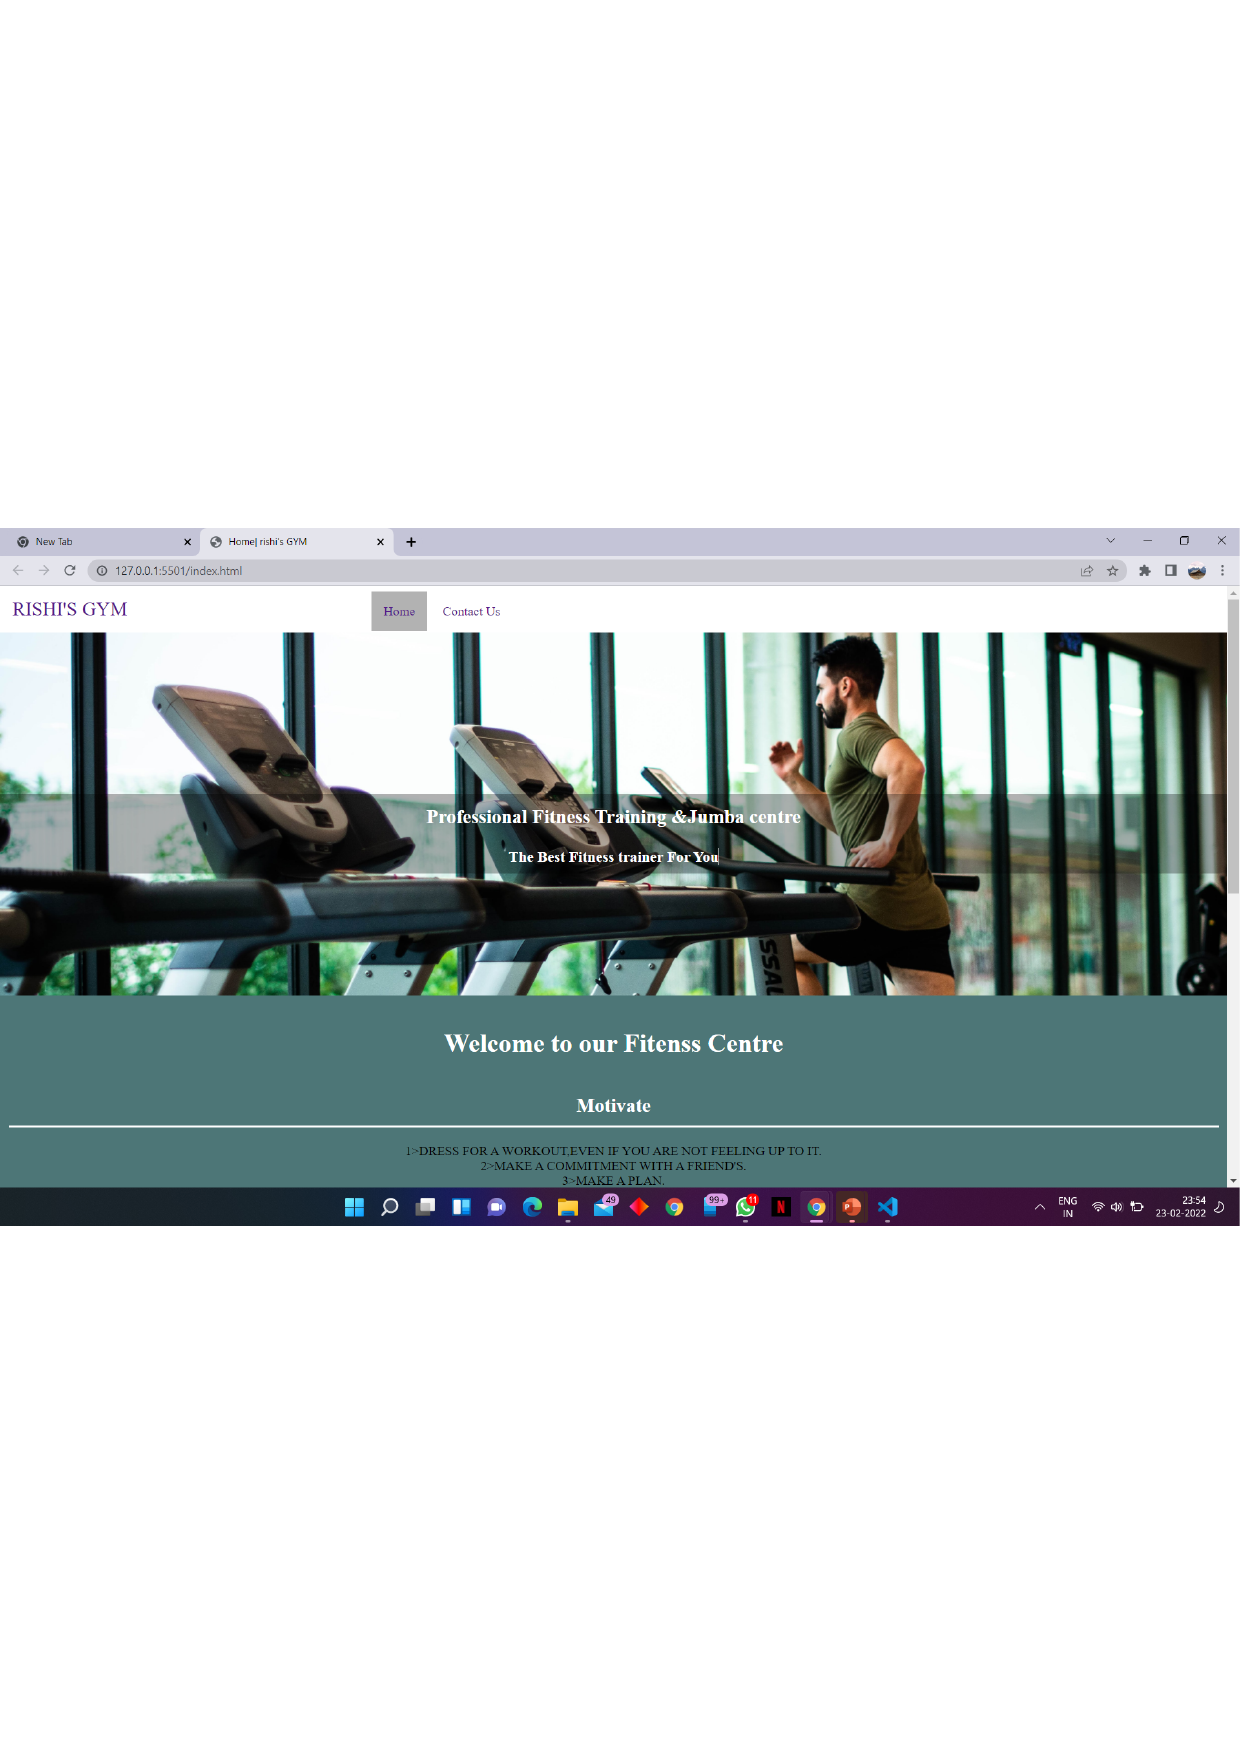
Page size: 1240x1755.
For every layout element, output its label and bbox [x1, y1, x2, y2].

picture [0, 528, 1240, 1226]
